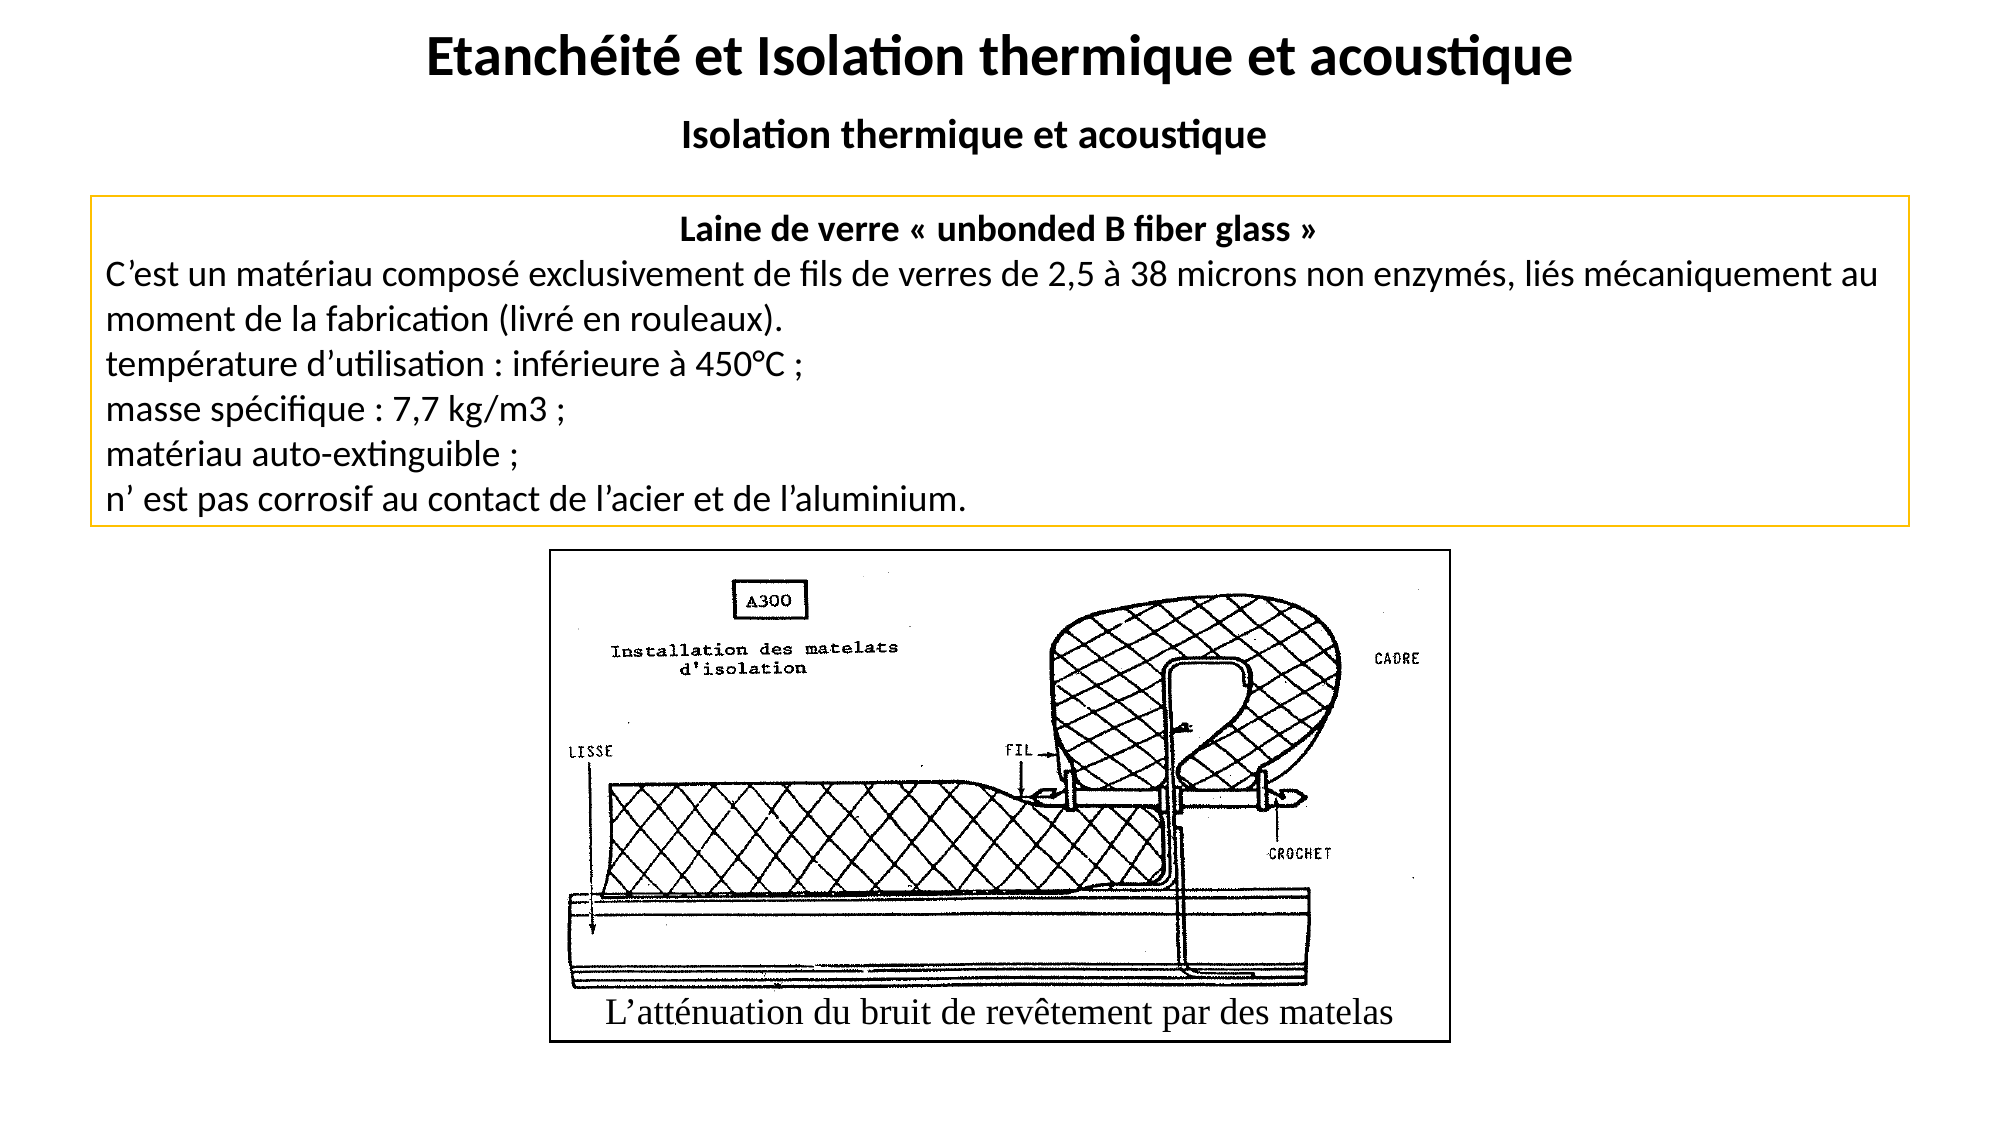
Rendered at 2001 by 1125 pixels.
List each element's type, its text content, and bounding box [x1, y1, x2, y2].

text_box Isolation thermique et acoustique [666, 99, 1283, 164]
text_box Laine de verre « unbonded B fiber glass » C’est un matériau composé exclusivement de fils de verres de 2,5 à 38 microns non enzymés, liés mécaniquement au moment de la fabrication (livré en rouleaux). température d’utilisation : inférieure à 450°C ; masse spécifique : 7,7 kg/m3 ; matériau auto-extinguible ; n’ est pas corrosif au contact de l’acier et de l’aluminium. [90, 195, 1910, 527]
picture [551, 550, 1449, 1041]
text_box Etanchéité et Isolation thermique et acoustique [394, 9, 1606, 95]
